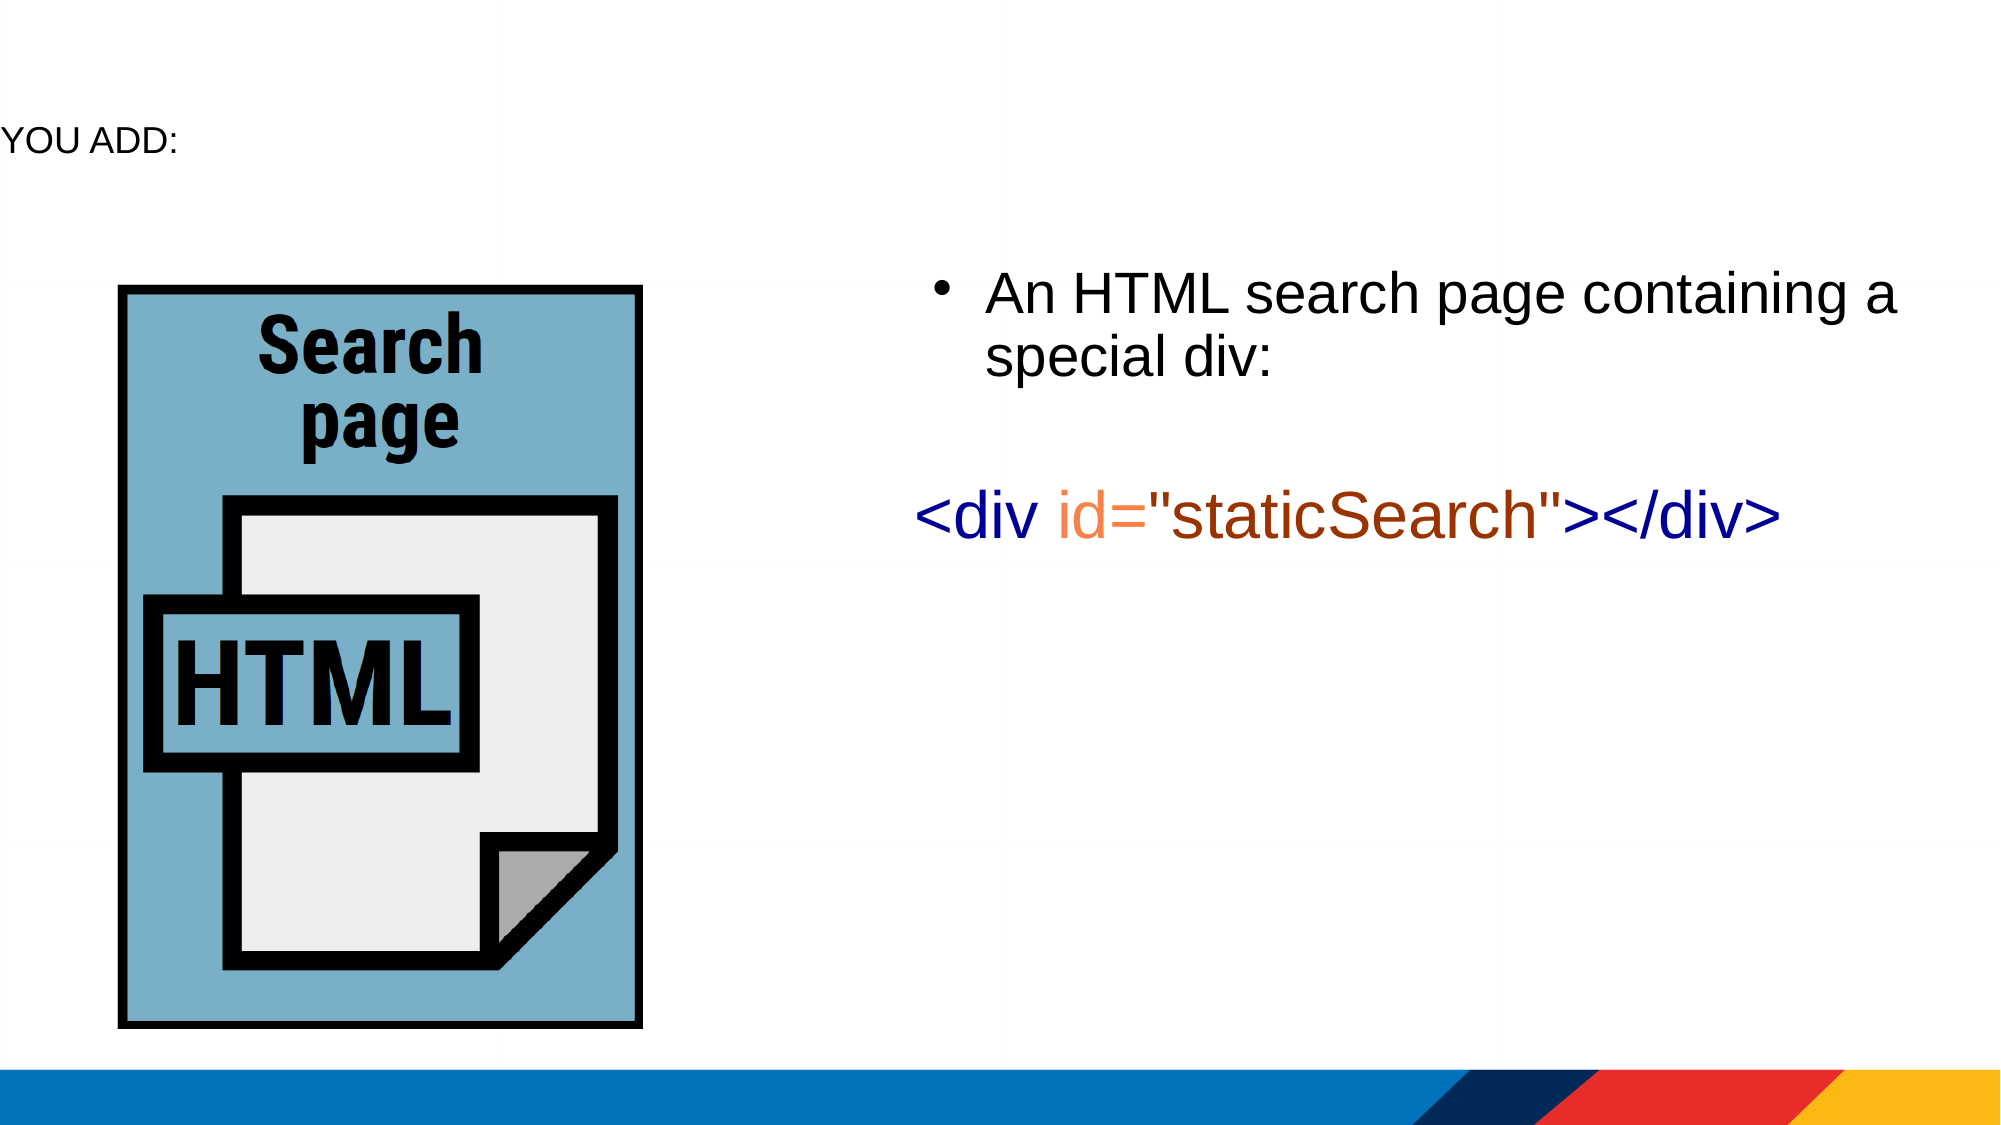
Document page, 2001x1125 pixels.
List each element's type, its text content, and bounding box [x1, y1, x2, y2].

title You add: [0, 44, 1800, 233]
list An HTML search page containing a special div: <div id="staticSearch"></div> [914, 263, 2000, 916]
picture [0, 0, 2001, 1125]
